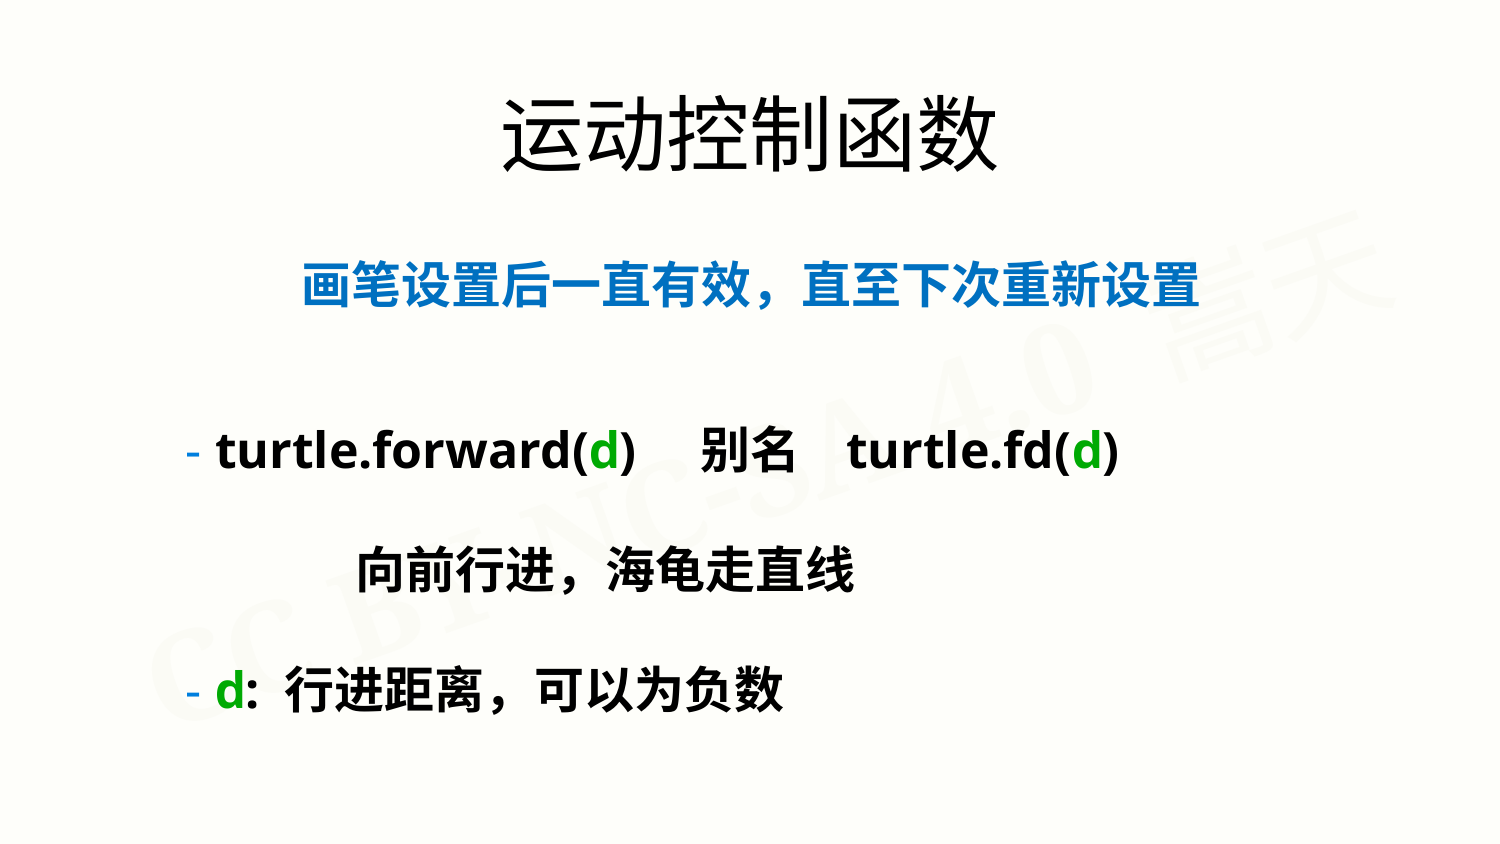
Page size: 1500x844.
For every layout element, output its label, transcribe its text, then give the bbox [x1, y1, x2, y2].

text_box - turtle.forward(d) 别名 turtle.fd(d) 向前行进，海龟走直线 - d: 行进距离，可以为负数 [171, 350, 1424, 726]
text_box 运动控制函数 [0, 79, 1500, 211]
text_box 画笔设置后一直有效，直至下次重新设置 [1, 215, 1500, 321]
